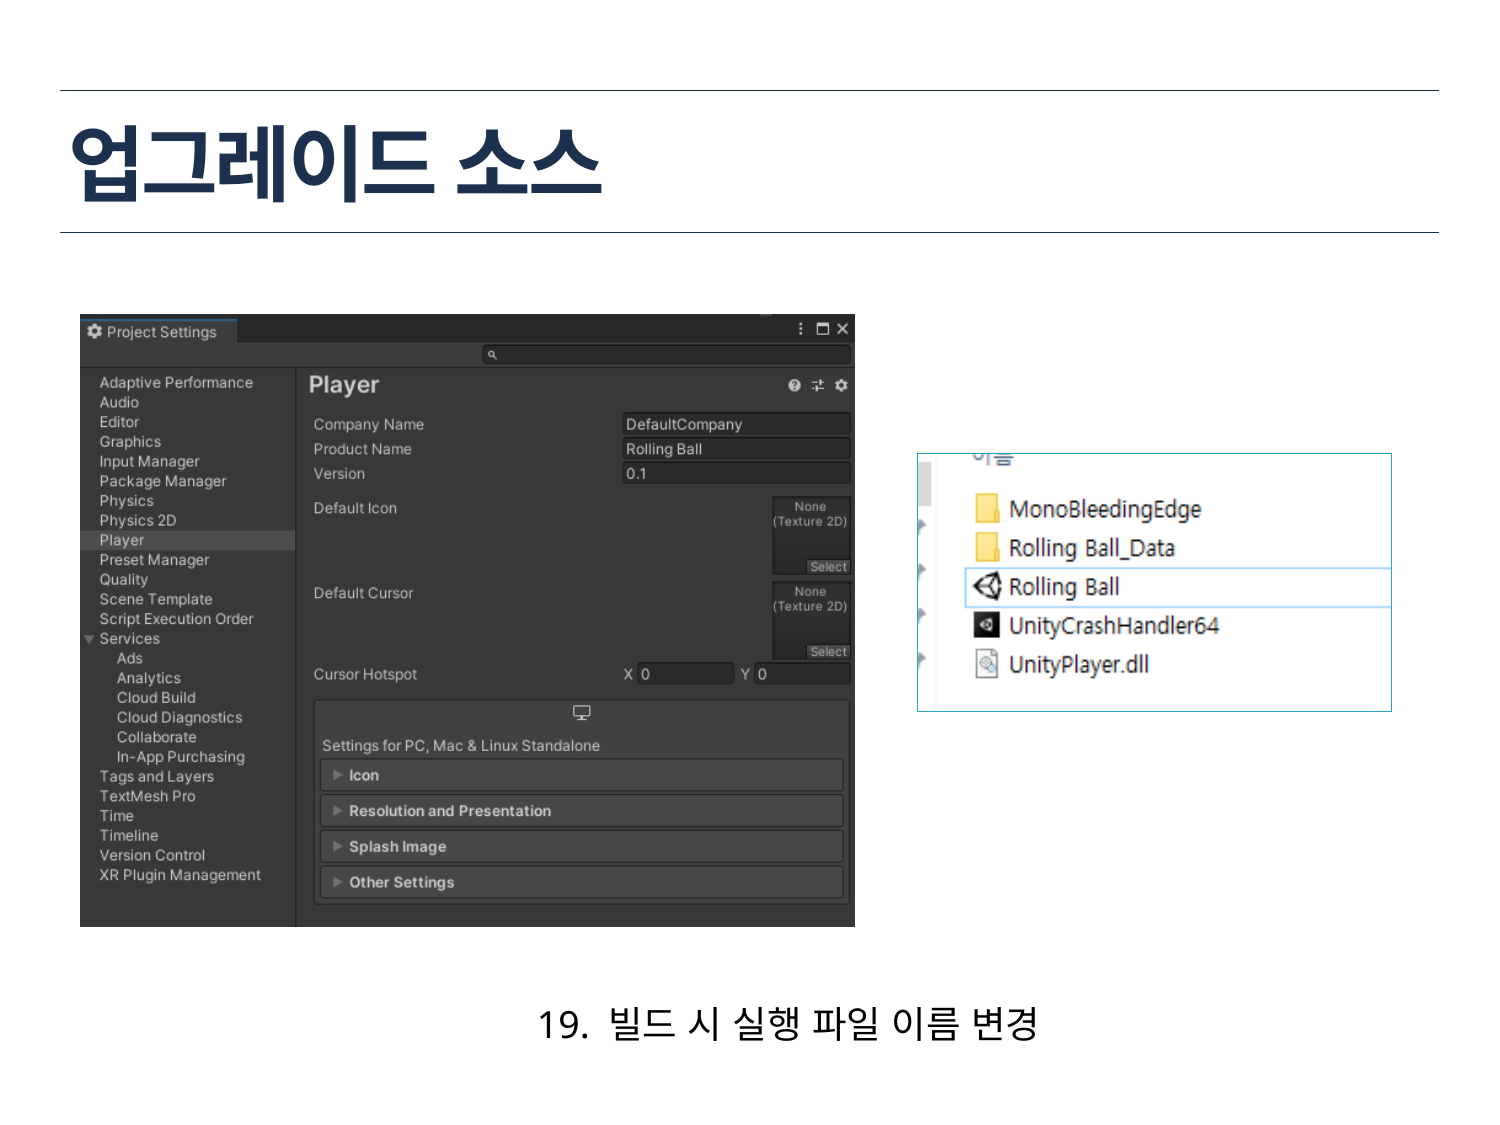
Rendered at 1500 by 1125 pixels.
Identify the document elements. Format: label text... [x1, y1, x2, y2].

text_box 19. 빌드 시 실행 파일 이름 변경 [522, 993, 1104, 1054]
picture [80, 314, 855, 927]
title 업그레이드 소스 [53, 114, 701, 211]
picture [916, 452, 1392, 712]
